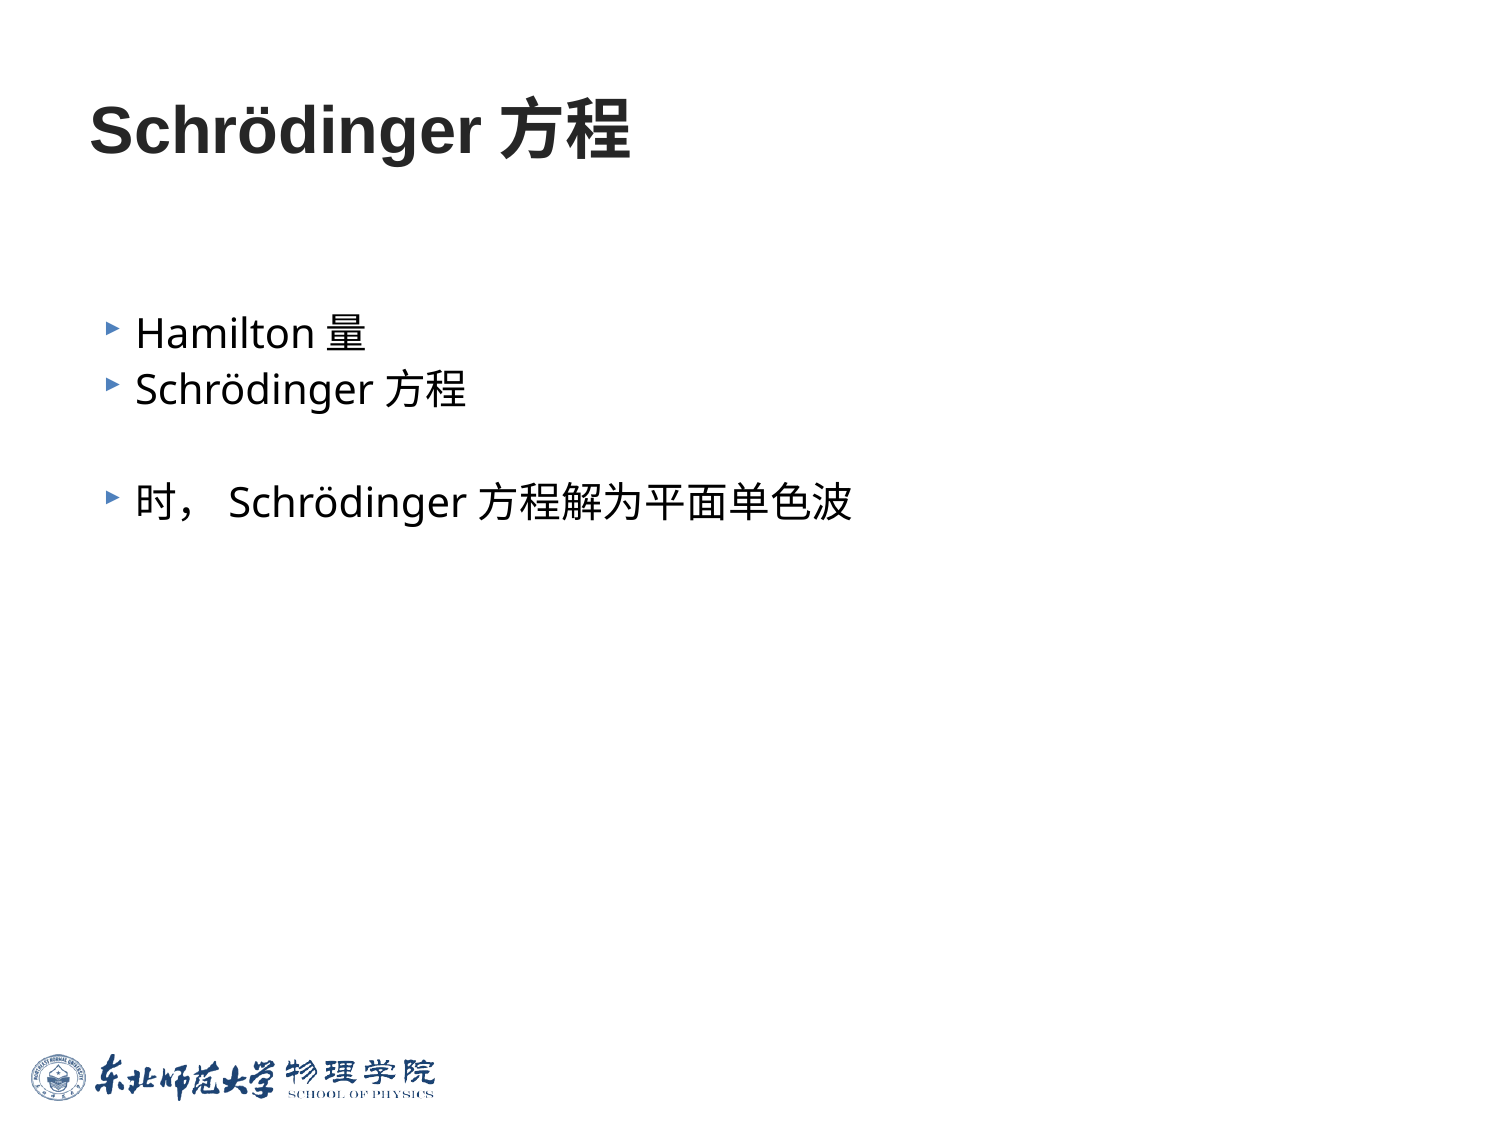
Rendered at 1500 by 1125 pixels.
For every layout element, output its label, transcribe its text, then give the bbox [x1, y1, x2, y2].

title Schrödinger方程 [75, 45, 1425, 209]
picture [20, 1054, 440, 1101]
